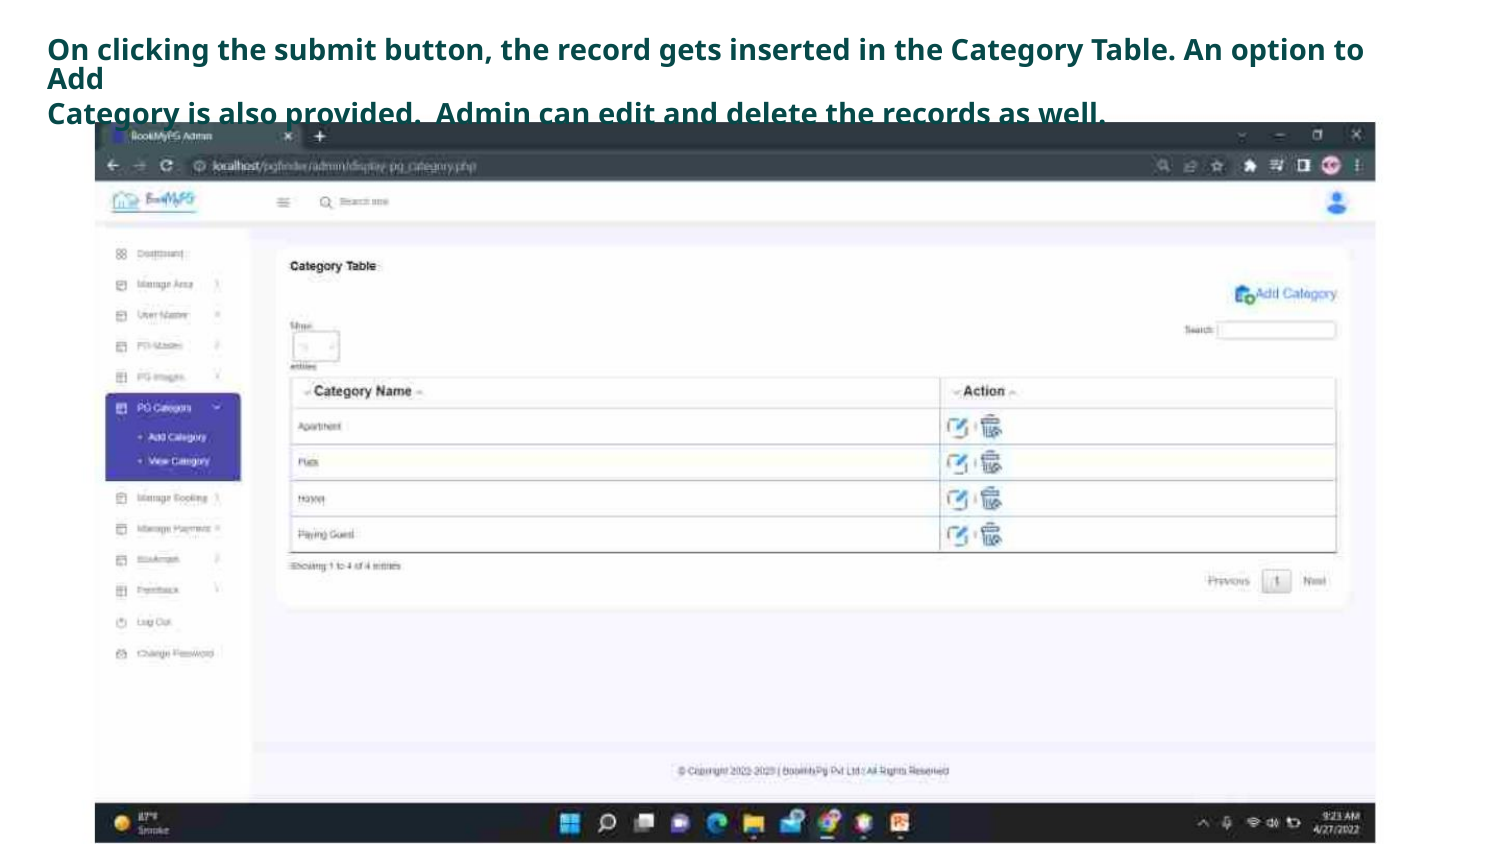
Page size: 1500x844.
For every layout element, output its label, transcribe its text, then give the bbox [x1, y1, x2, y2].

text_box [0, 0, 1500, 844]
text_box On clicking the submit button, the record gets inserted in the Category Table. An option to Add Category is also provided. Admin can edit and delete the records as well. [47, 37, 1381, 131]
